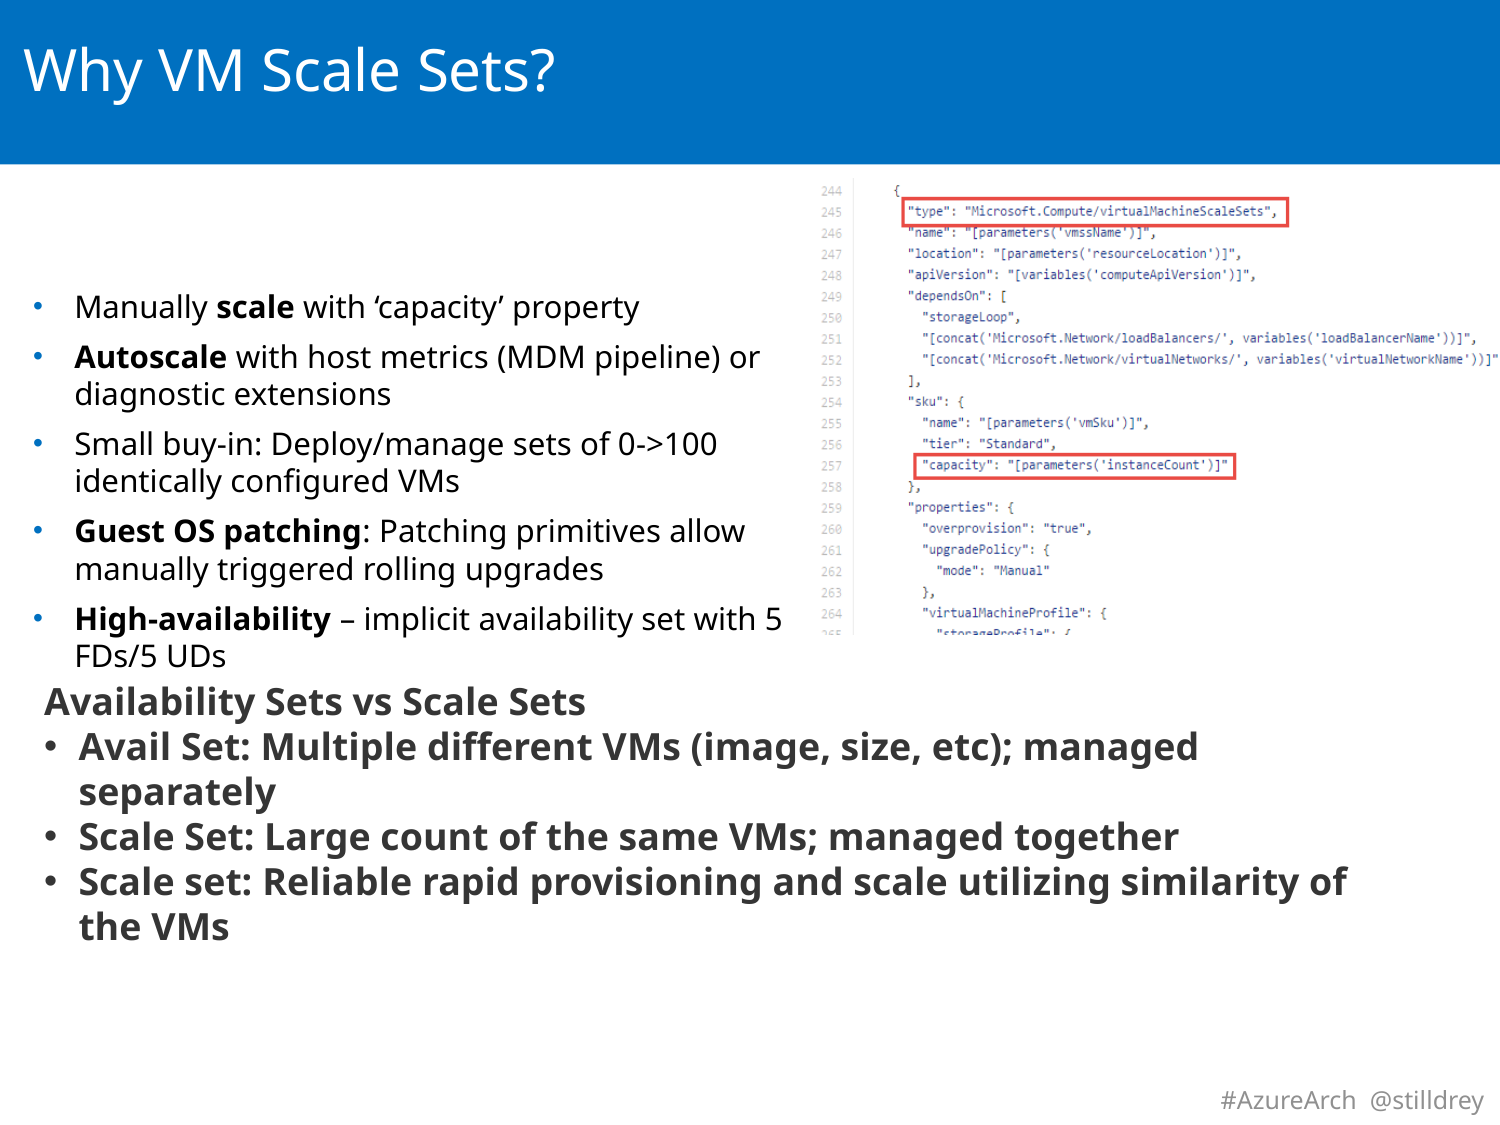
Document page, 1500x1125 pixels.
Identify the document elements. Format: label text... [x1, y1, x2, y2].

list Manually scale with ‘capacity’ property Autoscale with host metrics (MDM pipeline) or diagnostic extensions​ Small buy-in: Deploy/manage sets of 0->100 identically configured VMs ​ Guest OS patching: Patching primitives allow manually triggered rolling upgrades​​ High-availability – implicit availability set with 5 FDs/5 UDs​ [32, 286, 833, 712]
picture [814, 177, 1500, 635]
title Why VM Scale Sets? [22, 0, 1472, 148]
text_box Availability Sets vs Scale Sets Avail Set: Multiple different VMs (image, size, etc); managed separately Scale Set: Large count of the same VMs; managed together Scale set: Reliable rapid provisioning and scale utilizing similarity of the VMs [33, 672, 1367, 954]
